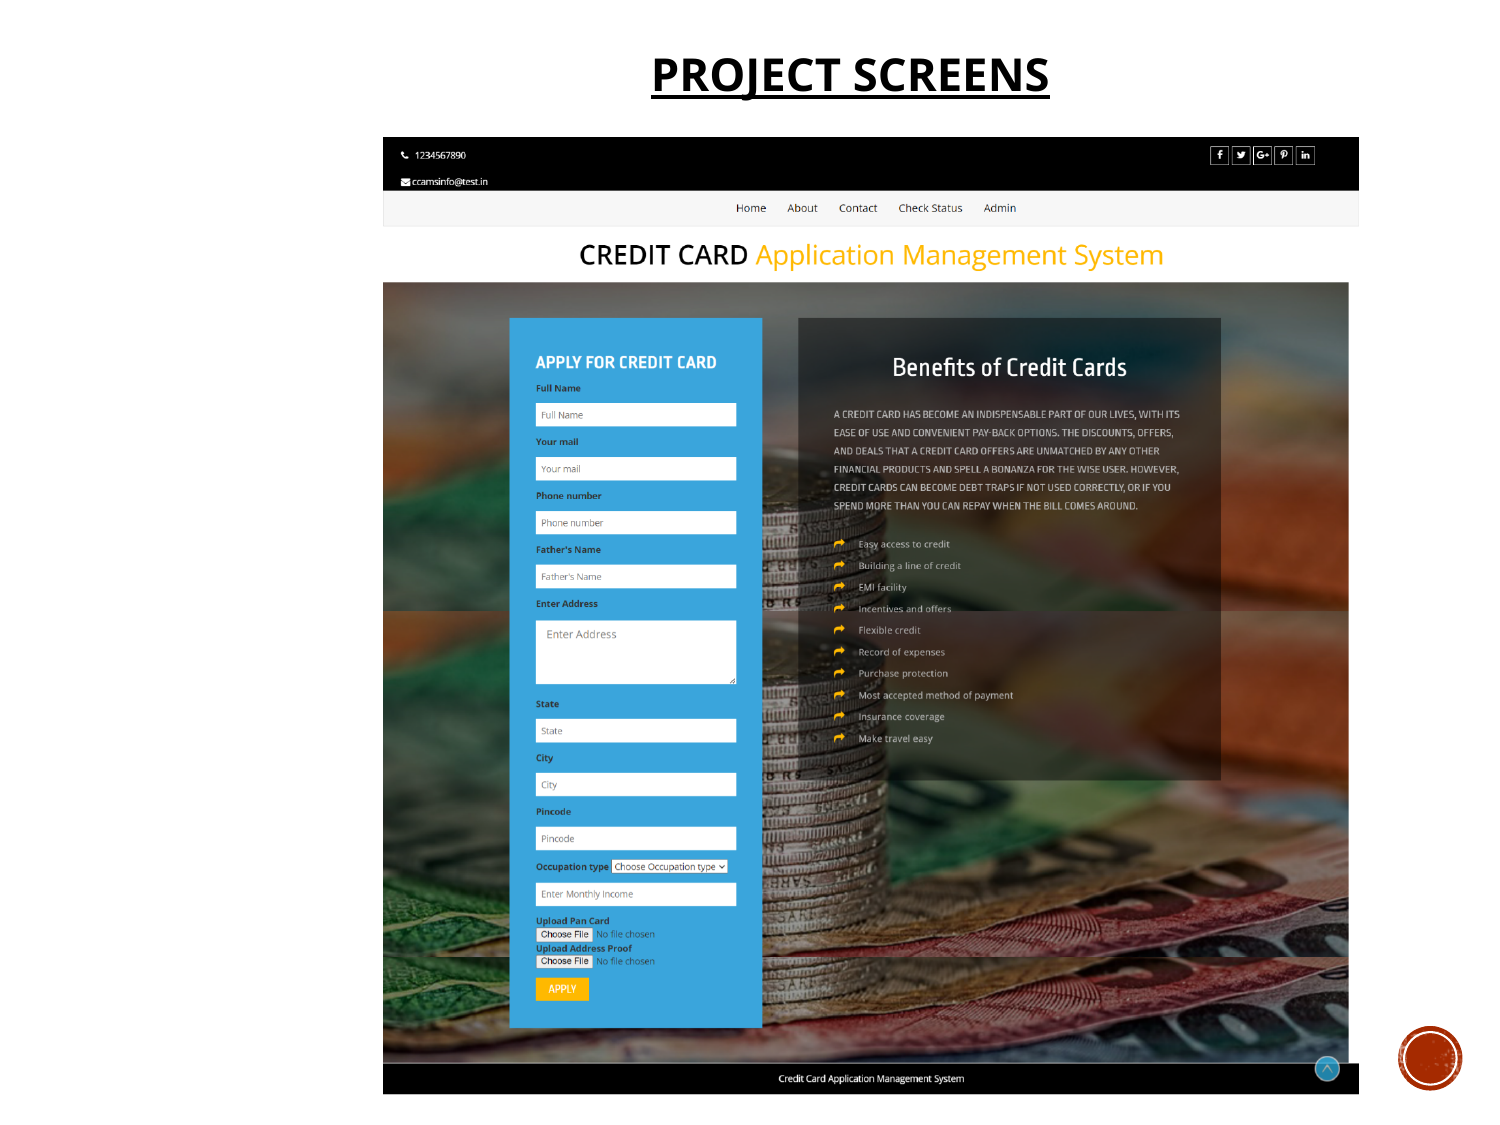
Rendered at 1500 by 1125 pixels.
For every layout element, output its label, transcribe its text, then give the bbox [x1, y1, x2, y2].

picture [383, 137, 1359, 1095]
title Project Screens [235, 45, 1466, 164]
